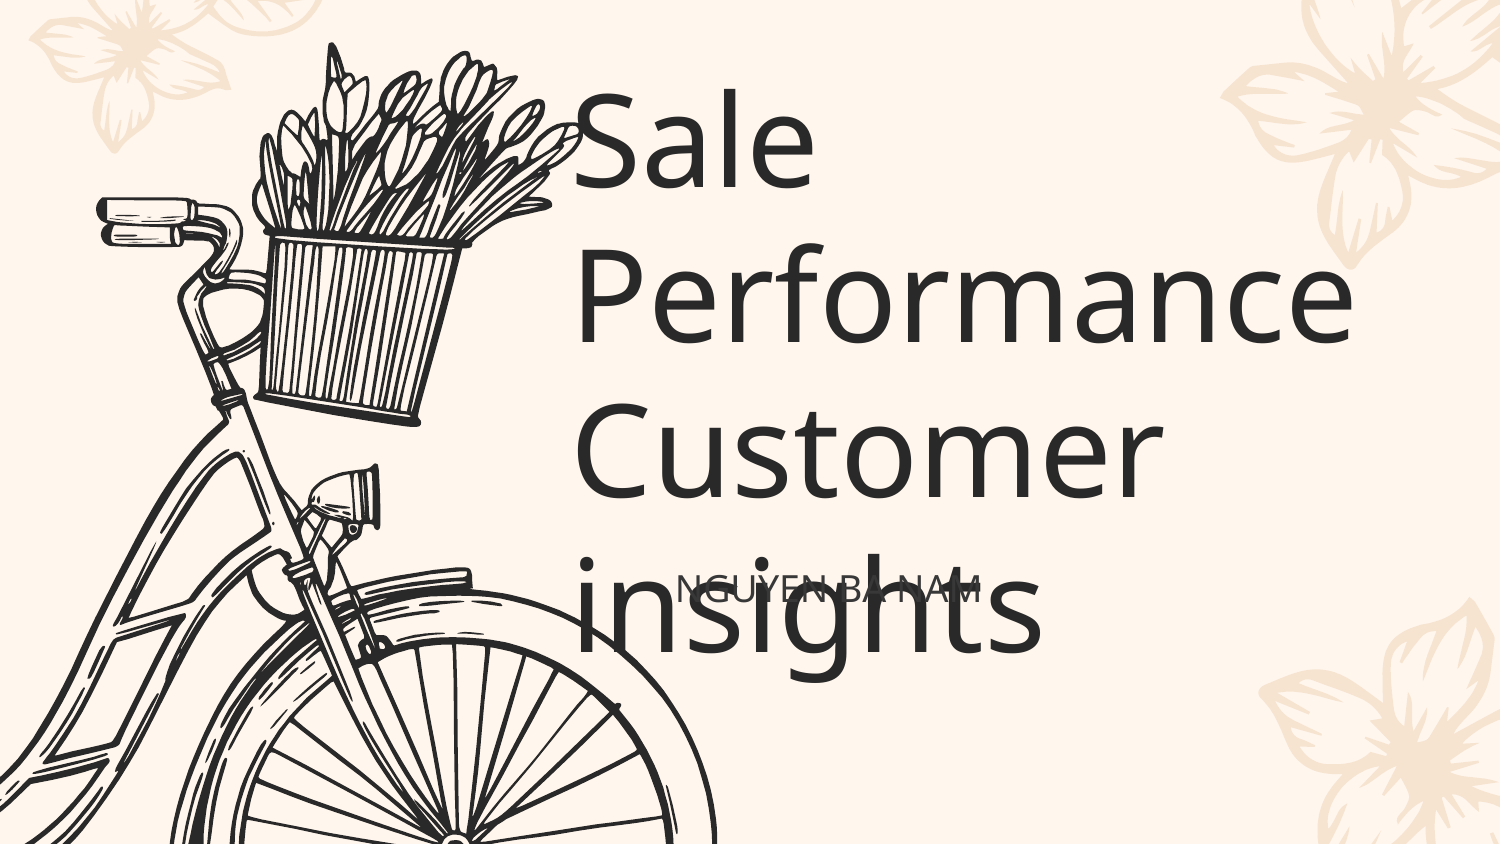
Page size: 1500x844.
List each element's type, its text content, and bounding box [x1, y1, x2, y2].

subtitle NGUYEN BA NAM [659, 546, 1370, 629]
title Sale Performance Customer insights [555, 190, 1500, 546]
